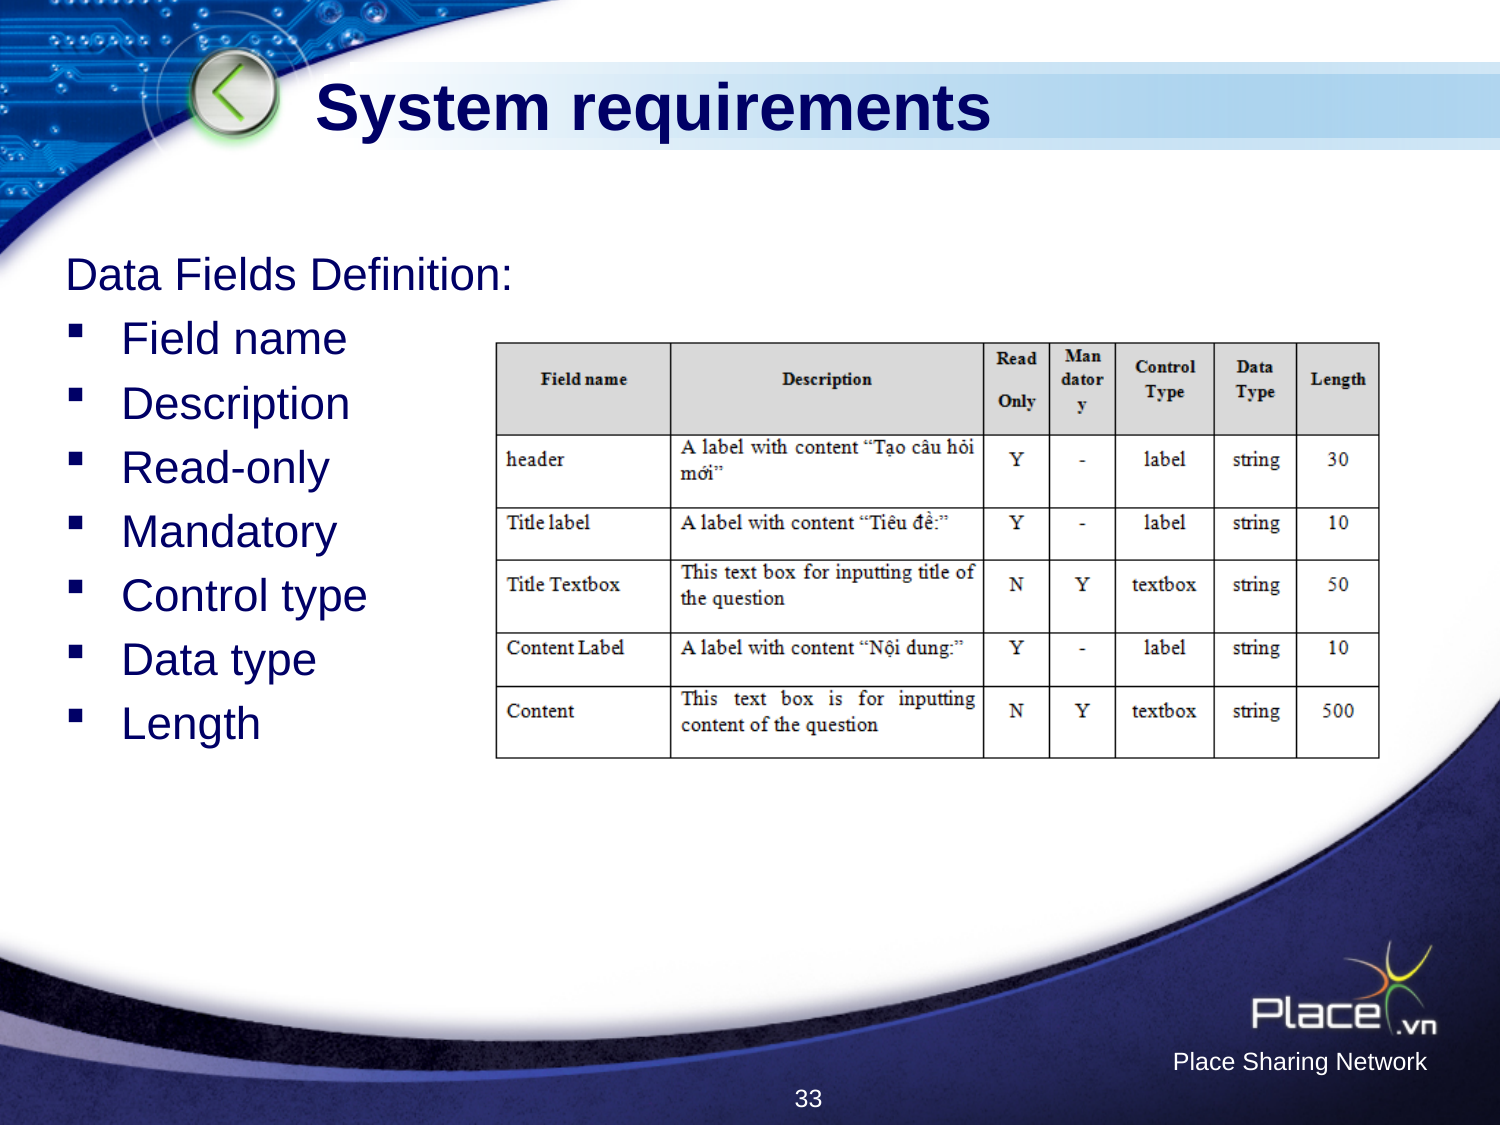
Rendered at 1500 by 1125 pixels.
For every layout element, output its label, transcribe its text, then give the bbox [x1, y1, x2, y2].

footer Place Sharing Network [975, 1037, 1450, 1075]
slide_number 33 [487, 1074, 838, 1113]
list Data Fields Definition: Field name Description Read-only Mandatory Control type Data type Length [50, 237, 613, 1013]
title System requirements [300, 57, 1438, 150]
picture [0, 0, 1500, 1125]
